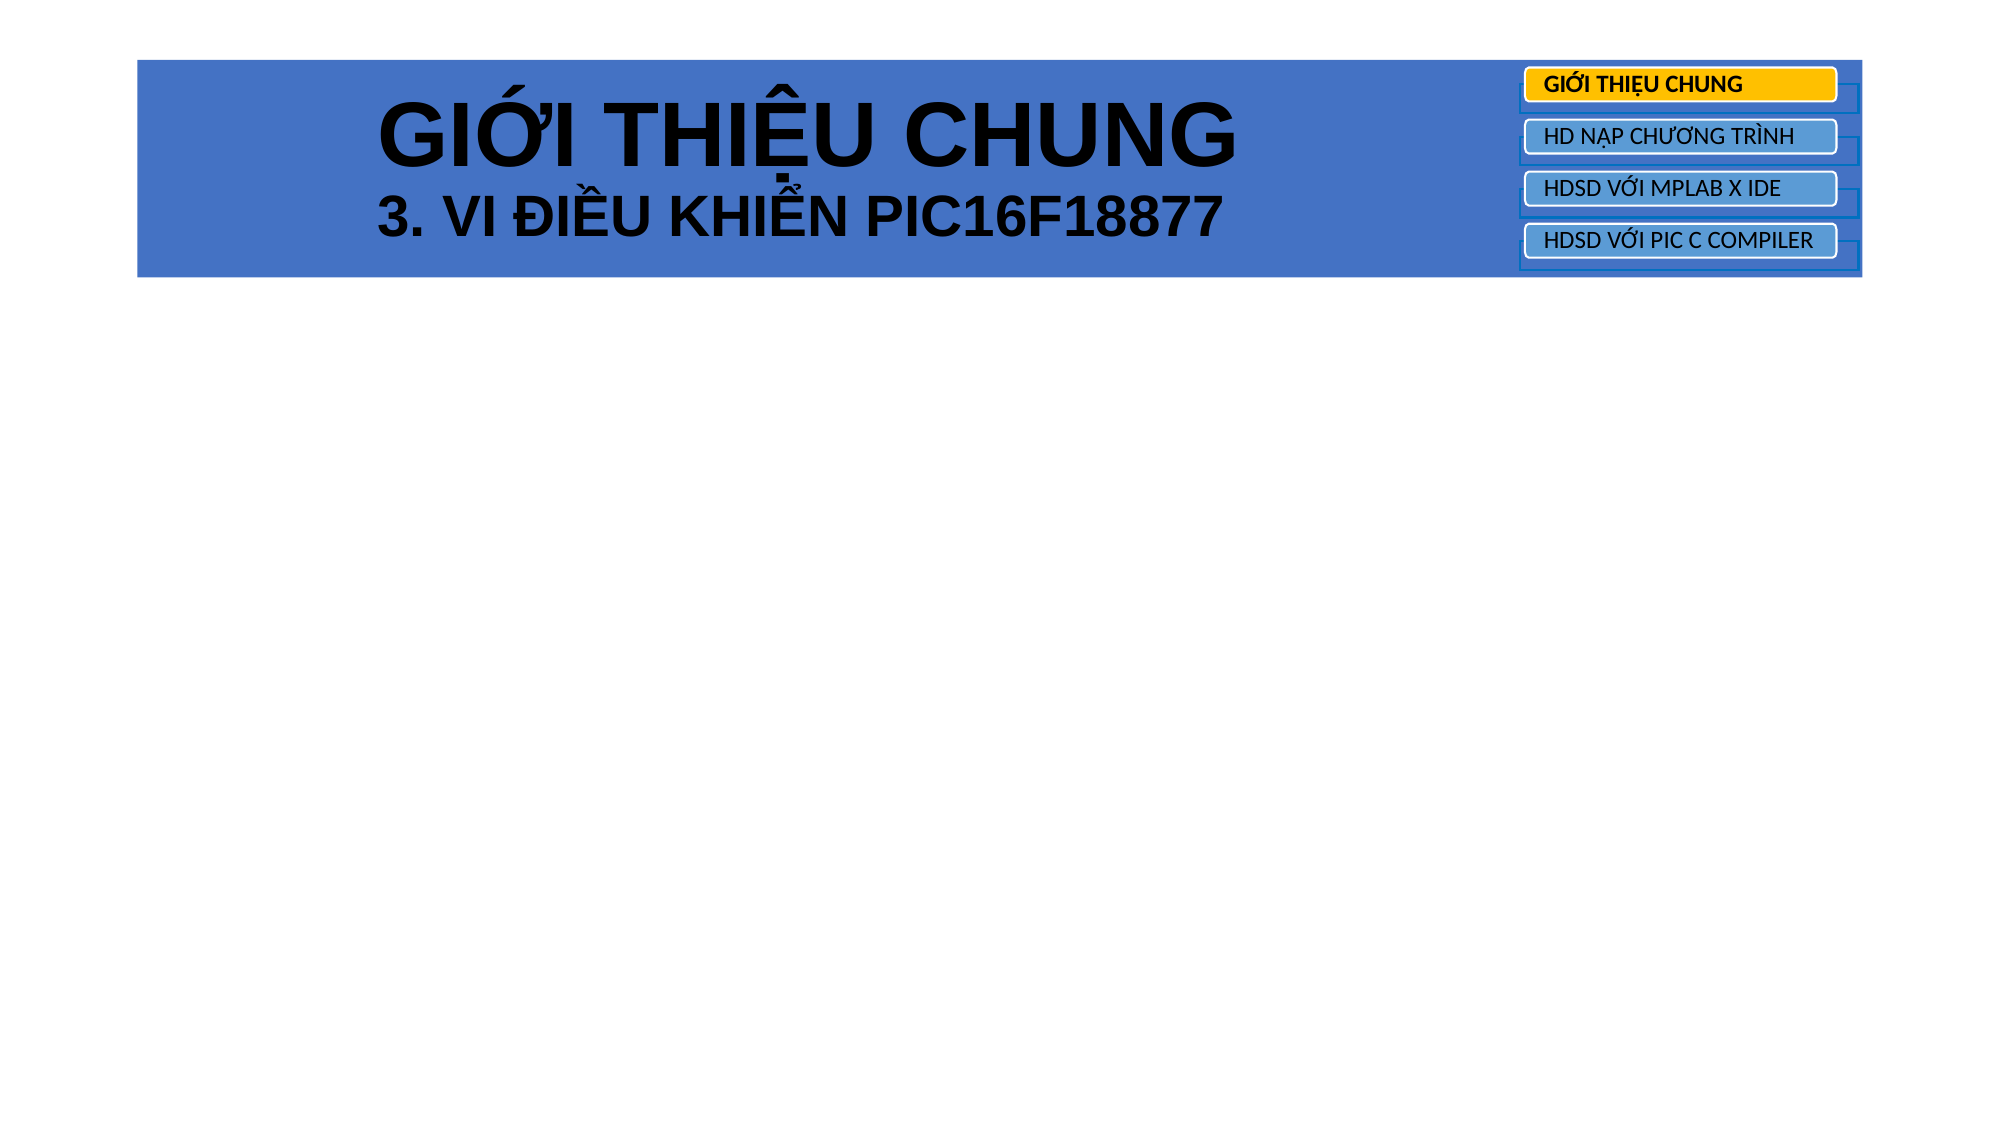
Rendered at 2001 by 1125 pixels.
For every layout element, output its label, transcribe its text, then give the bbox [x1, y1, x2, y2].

title GIỚI THIỆU CHUNG 3. VI ĐIỀU KHIỂN PIC16F18877 [137, 59, 1863, 278]
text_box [1519, 67, 1859, 270]
